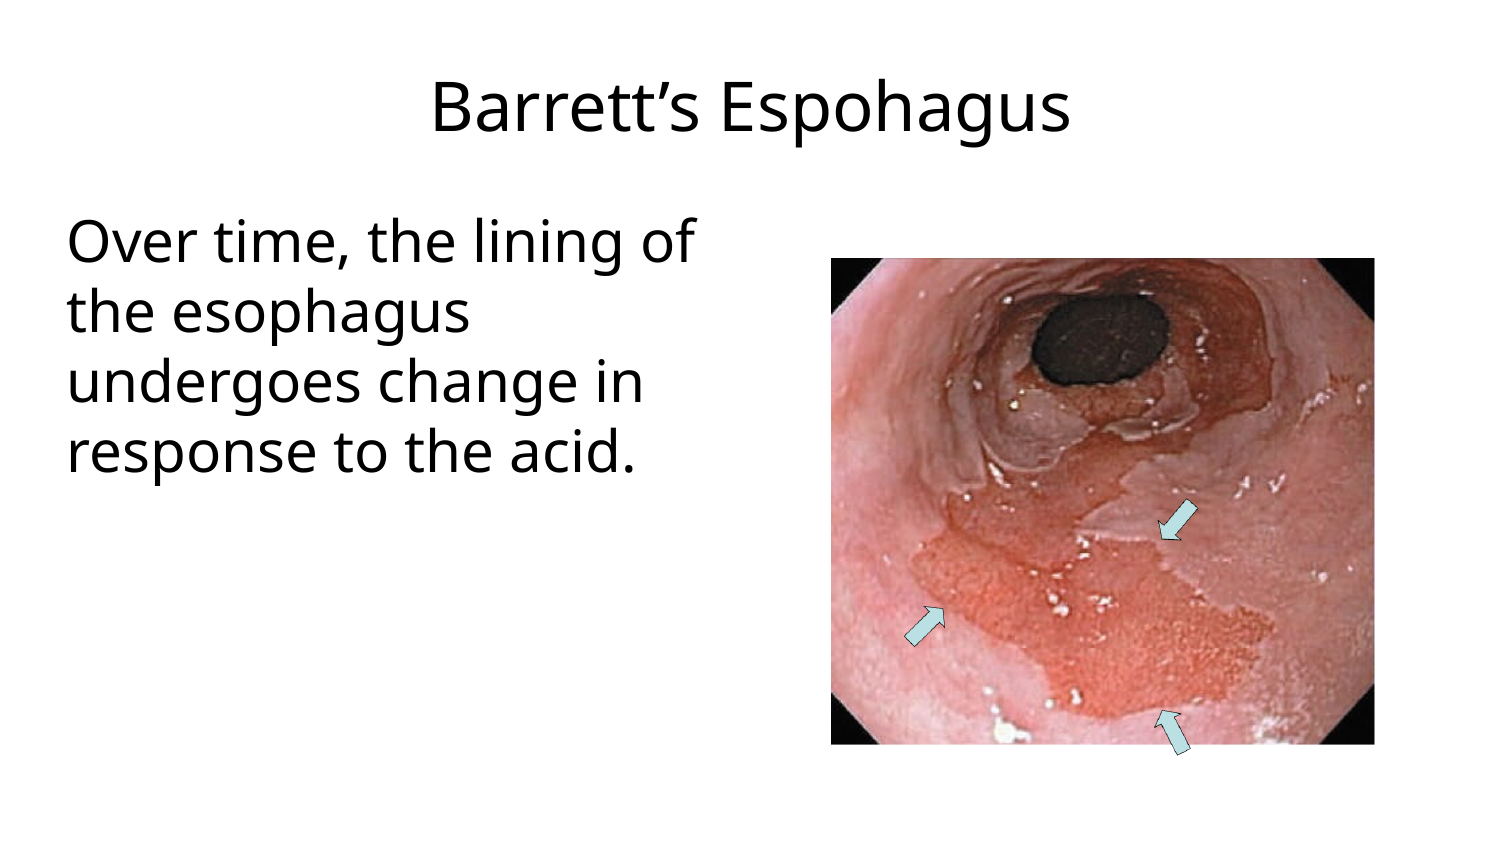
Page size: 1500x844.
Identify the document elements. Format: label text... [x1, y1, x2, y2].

list Over time, the lining of the esophagus undergoes change in response to the acid. [51, 196, 738, 810]
title Barrett’s Espohagus [51, 33, 1451, 175]
picture [830, 195, 1376, 809]
